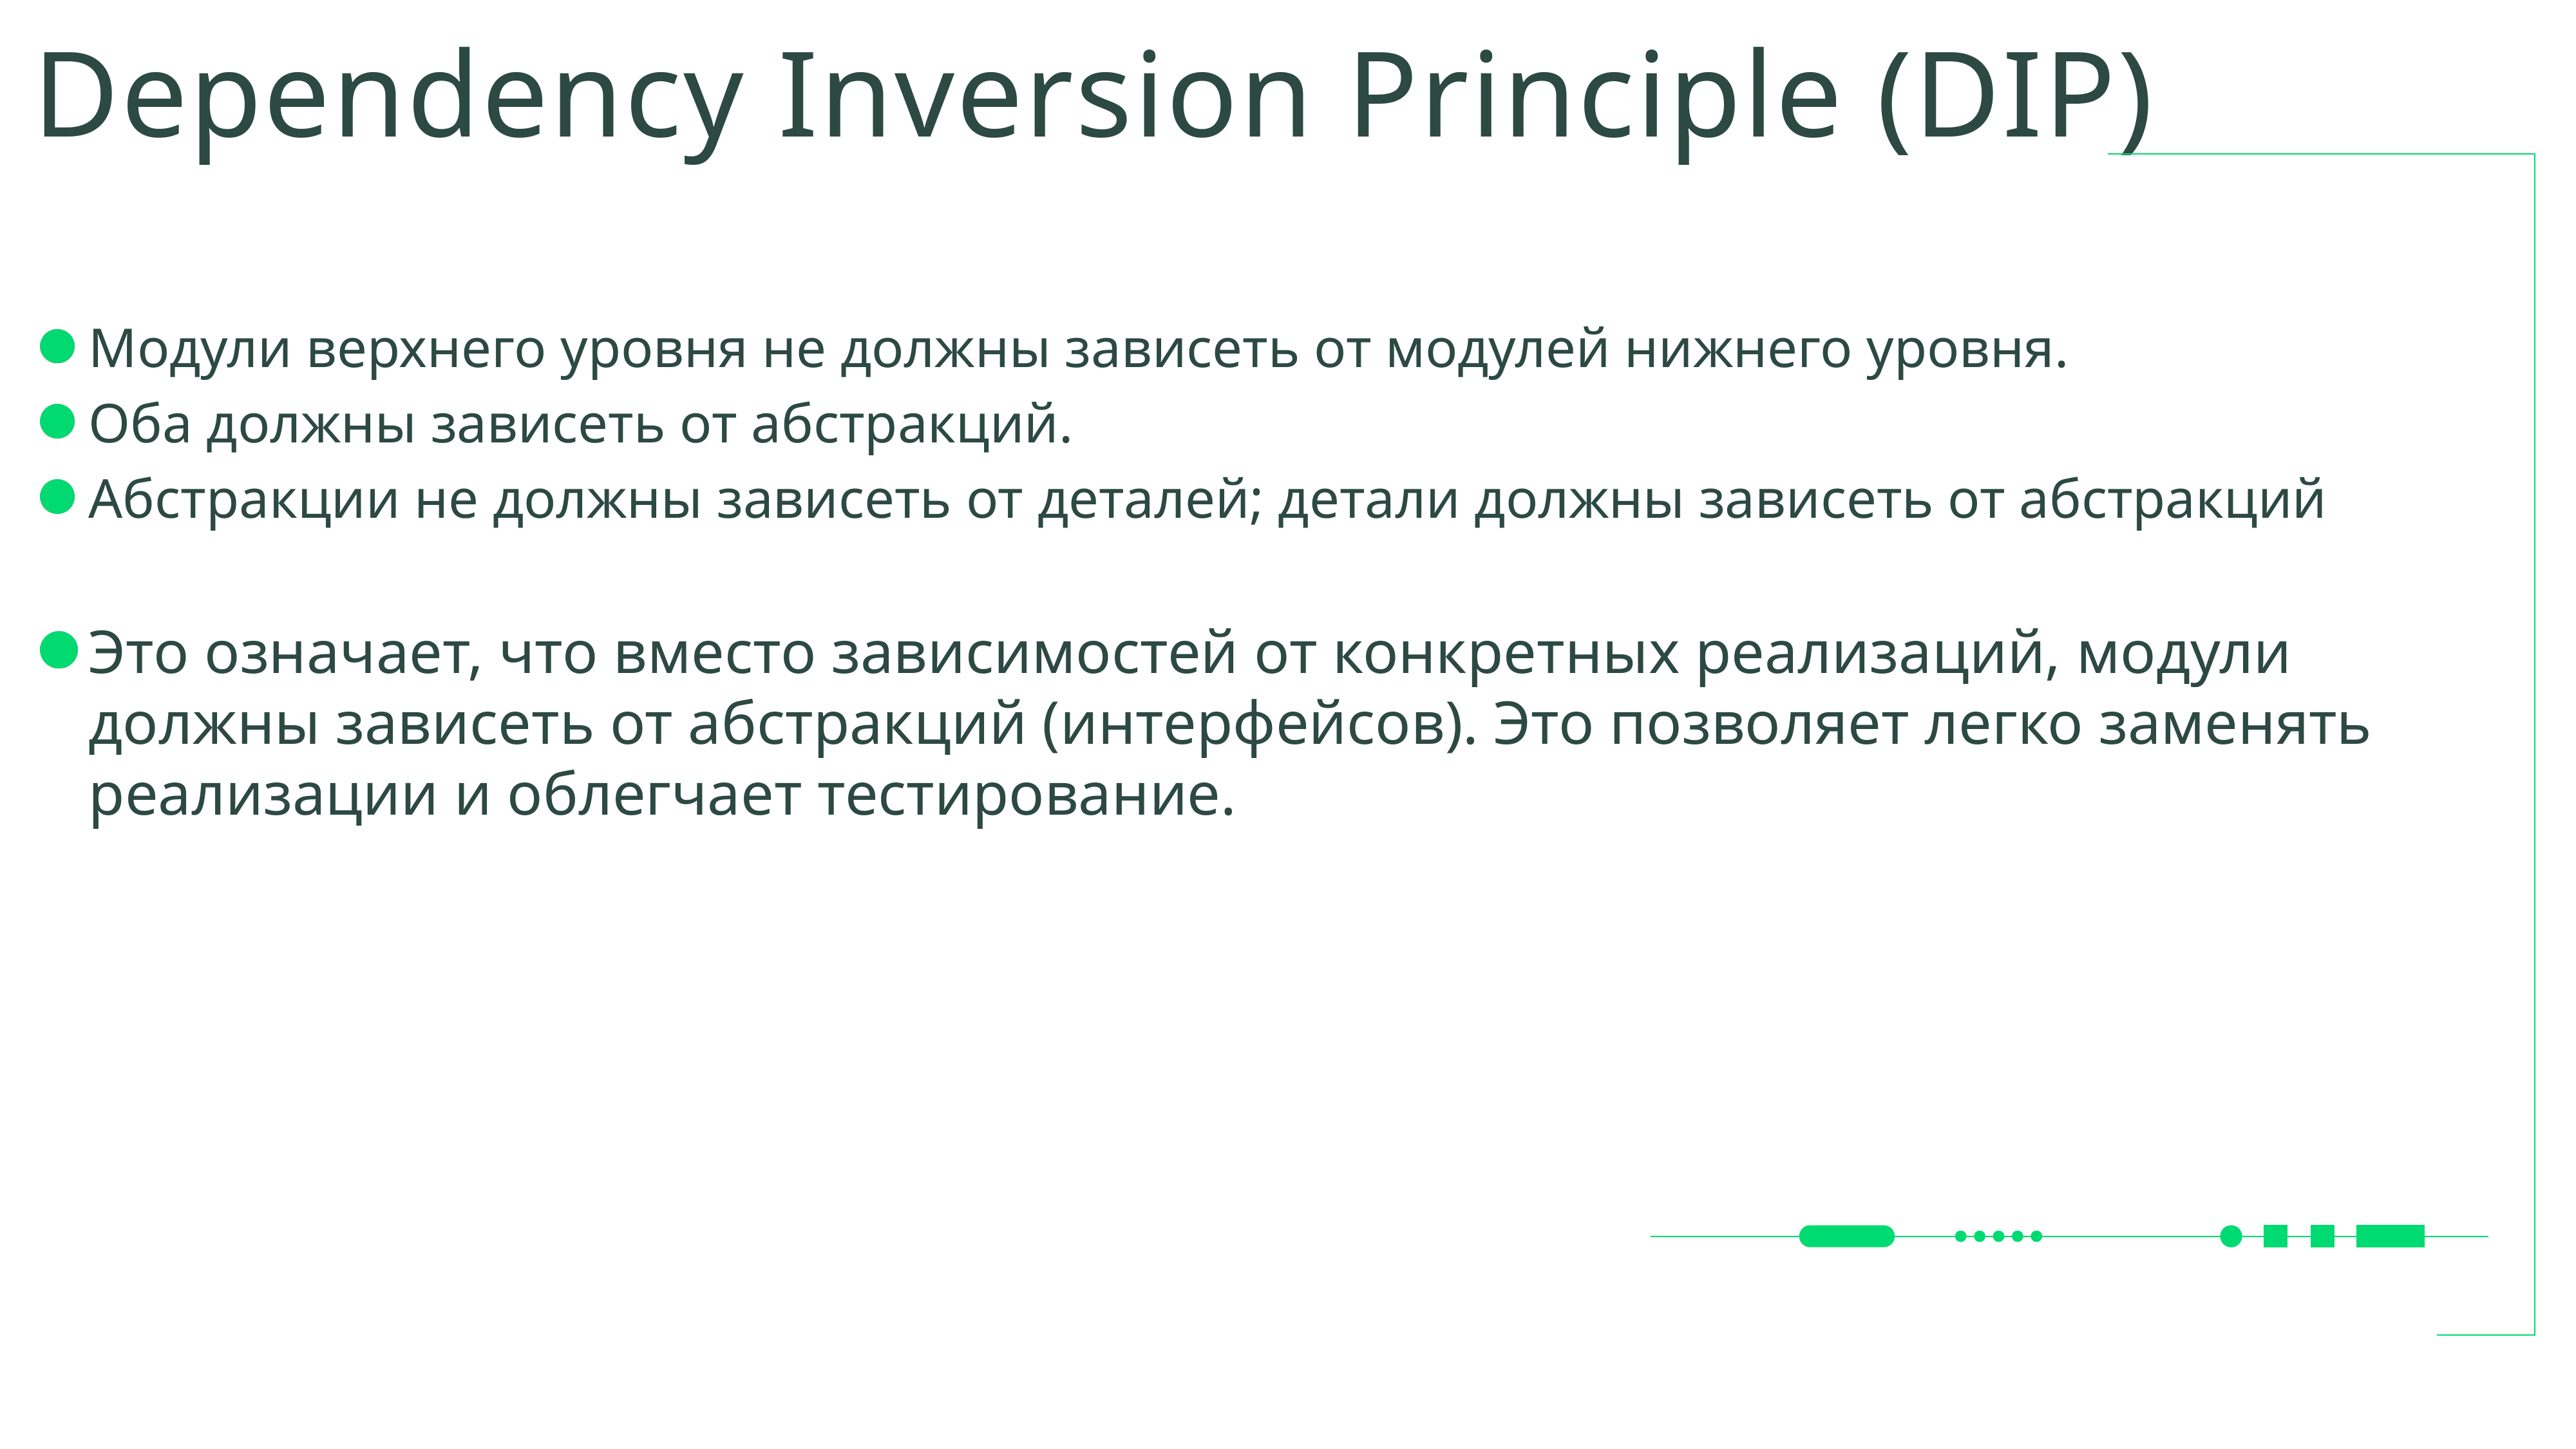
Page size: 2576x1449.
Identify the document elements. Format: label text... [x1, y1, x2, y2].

text_box Модули верхнего уровня не должны зависеть от модулей нижнего уровня. Оба должны зависеть от абстракций. Абстракции не должны зависеть от деталей; детали должны зависеть от абстракций Это означает, что вместо зависимостей от конкретных реализаций, модули должны зависеть от абстракций (интерфейсов). Это позволяет легко заменять реализации и облегчает тестирование. [40, 314, 2295, 828]
title Dependency Inversion Principle (DIP) [33, 40, 2531, 164]
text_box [1651, 1225, 2489, 1247]
picture [40, 631, 78, 668]
picture [40, 329, 75, 363]
picture [40, 404, 75, 439]
picture [40, 479, 75, 514]
text_box [2108, 154, 2535, 1336]
